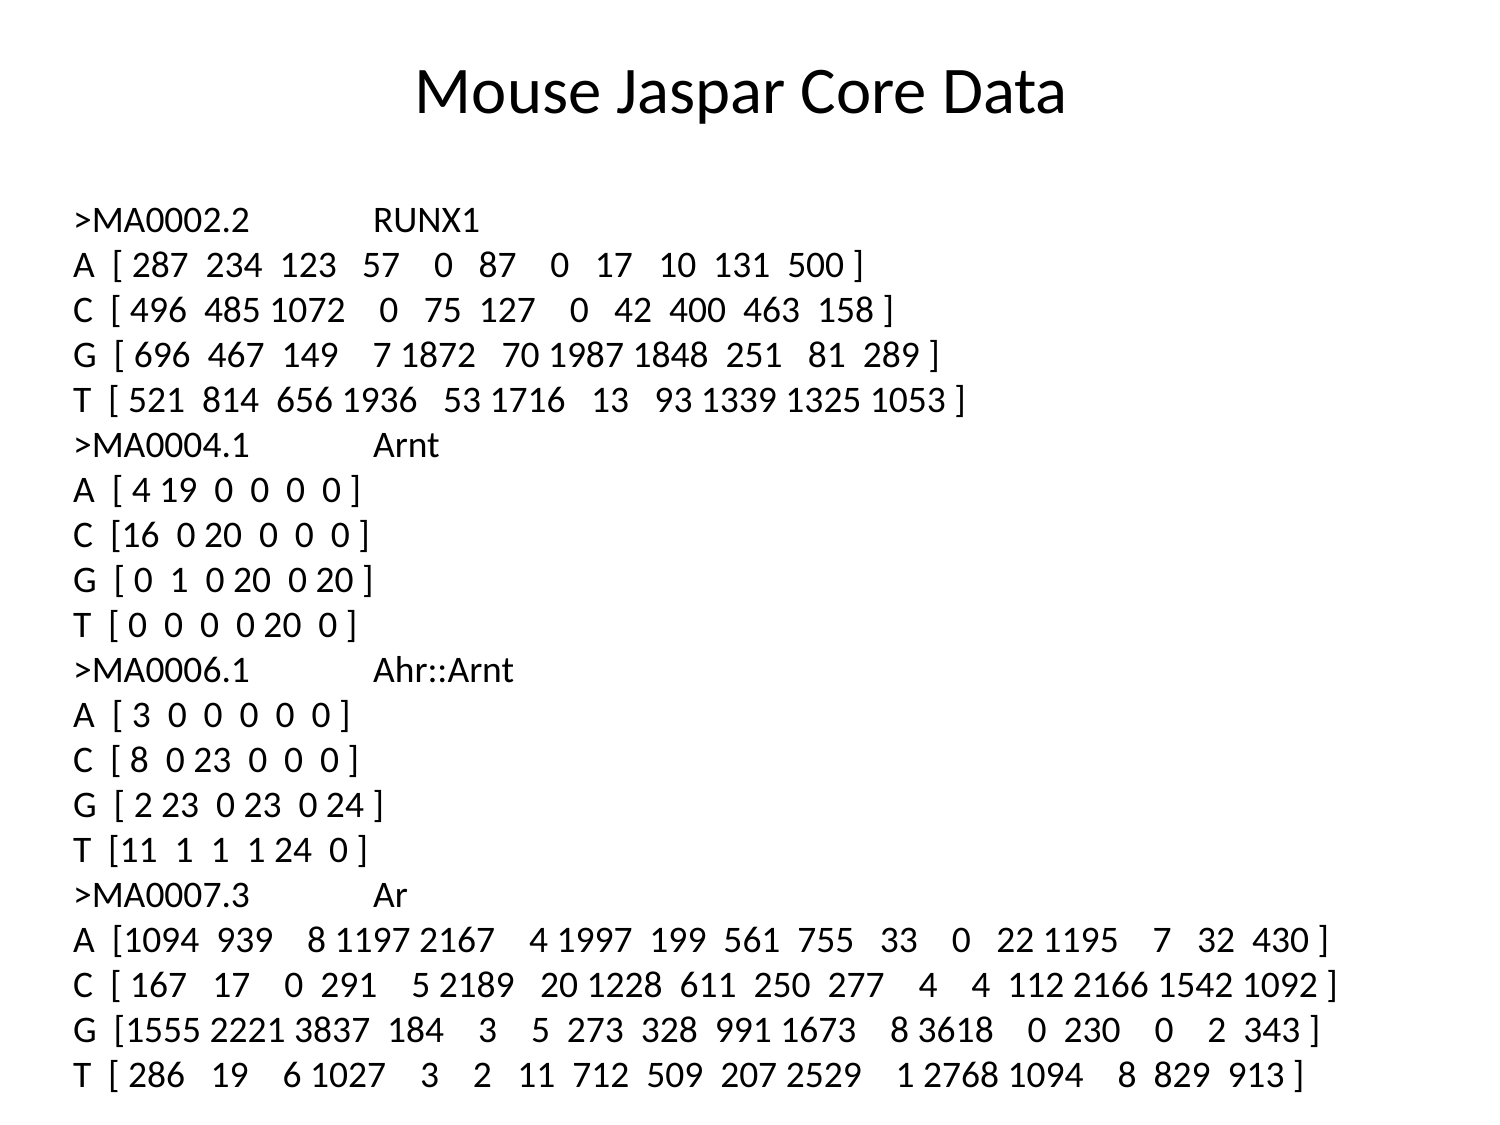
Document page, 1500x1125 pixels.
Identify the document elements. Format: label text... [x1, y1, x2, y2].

text_box >MA0002.2 RUNX1 A [ 287 234 123 57 0 87 0 17 10 131 500 ] C [ 496 485 1072 0 75 127 0 42 400 463 158 ] G [ 696 467 149 7 1872 70 1987 1848 251 81 289 ] T [ 521 814 656 1936 53 1716 13 93 1339 1325 1053 ] >MA0004.1 Arnt A [ 4 19 0 0 0 0 ] C [16 0 20 0 0 0 ] G [ 0 1 0 20 0 20 ] T [ 0 0 0 0 20 0 ] >MA0006.1 Ahr::Arnt A [ 3 0 0 0 0 0 ] C [ 8 0 23 0 0 0 ] G [ 2 23 0 23 0 24 ] T [11 1 1 1 24 0 ] >MA0007.3 Ar A [1094 939 8 1197 2167 4 1997 199 561 755 33 0 22 1195 7 32 430 ] C [ 167 17 0 291 5 2189 20 1228 611 250 277 4 4 112 2166 1542 1092 ] G [1555 2221 3837 184 3 5 273 328 991 1673 8 3618 0 230 0 2 343 ] T [ 286 19 6 1027 3 2 11 712 509 207 2529 1 2768 1094 8 829 913 ] [58, 187, 1500, 1125]
title Mouse Jaspar Core Data [75, 3, 1409, 171]
